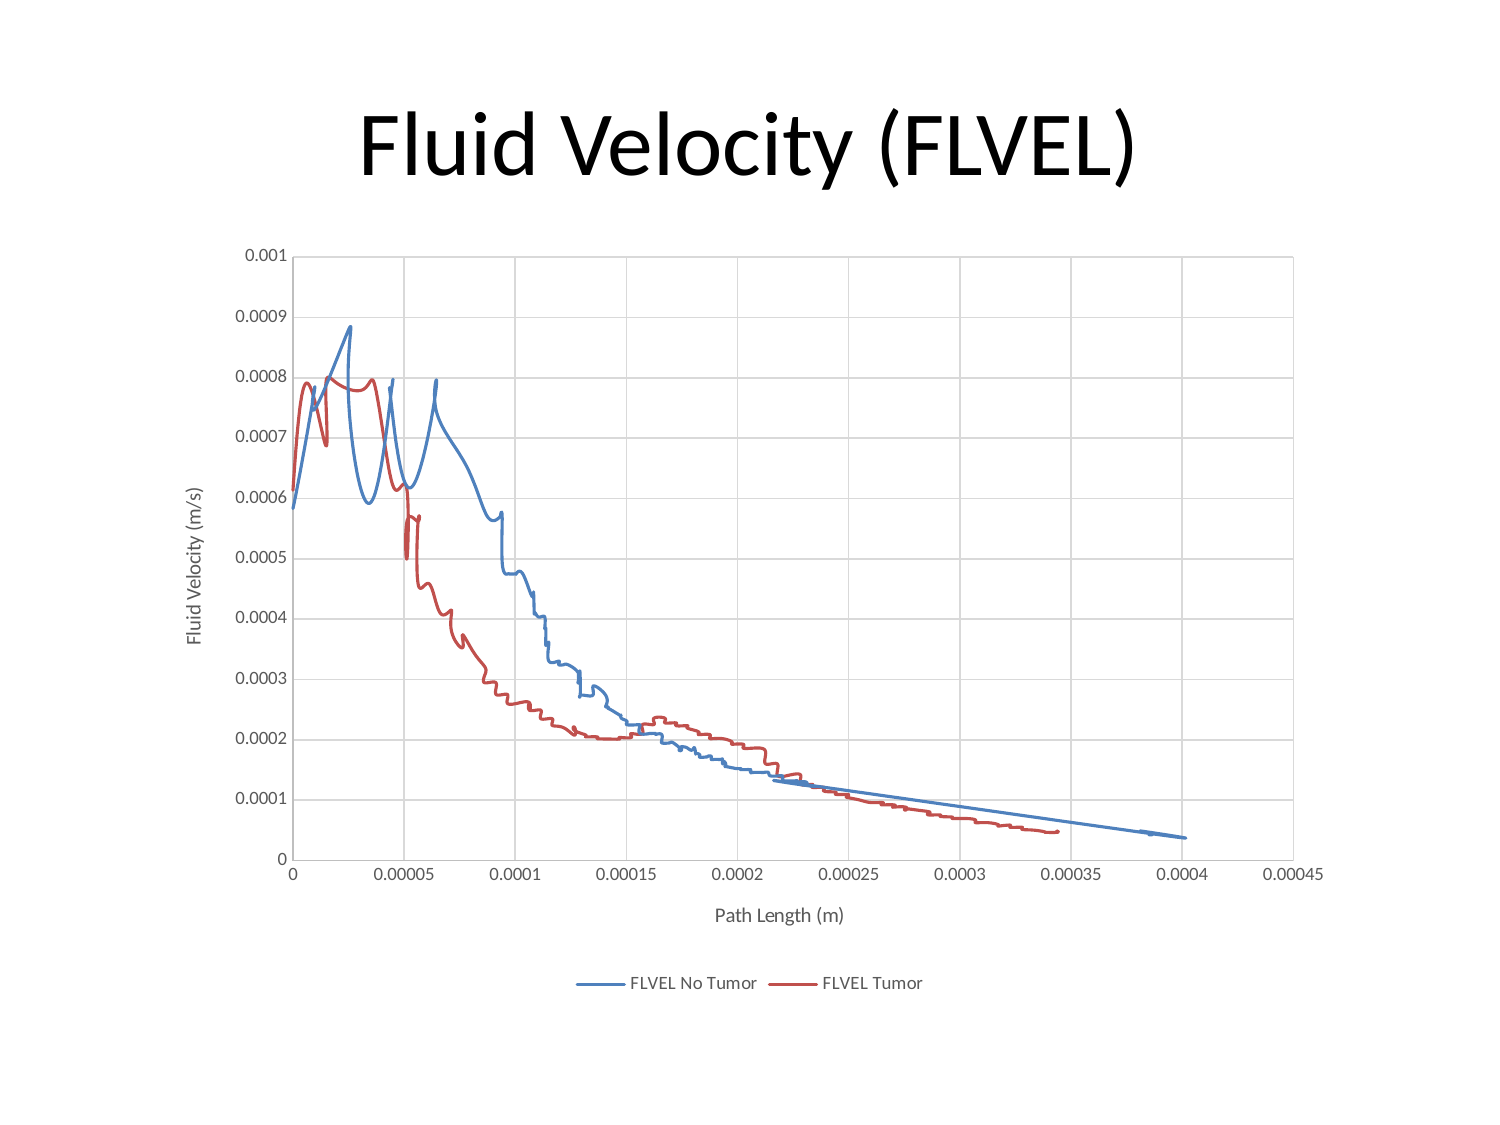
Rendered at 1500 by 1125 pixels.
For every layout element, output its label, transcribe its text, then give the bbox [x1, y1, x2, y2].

chart [151, 232, 1349, 1001]
title Fluid Velocity (FLVEL) [75, 45, 1425, 233]
